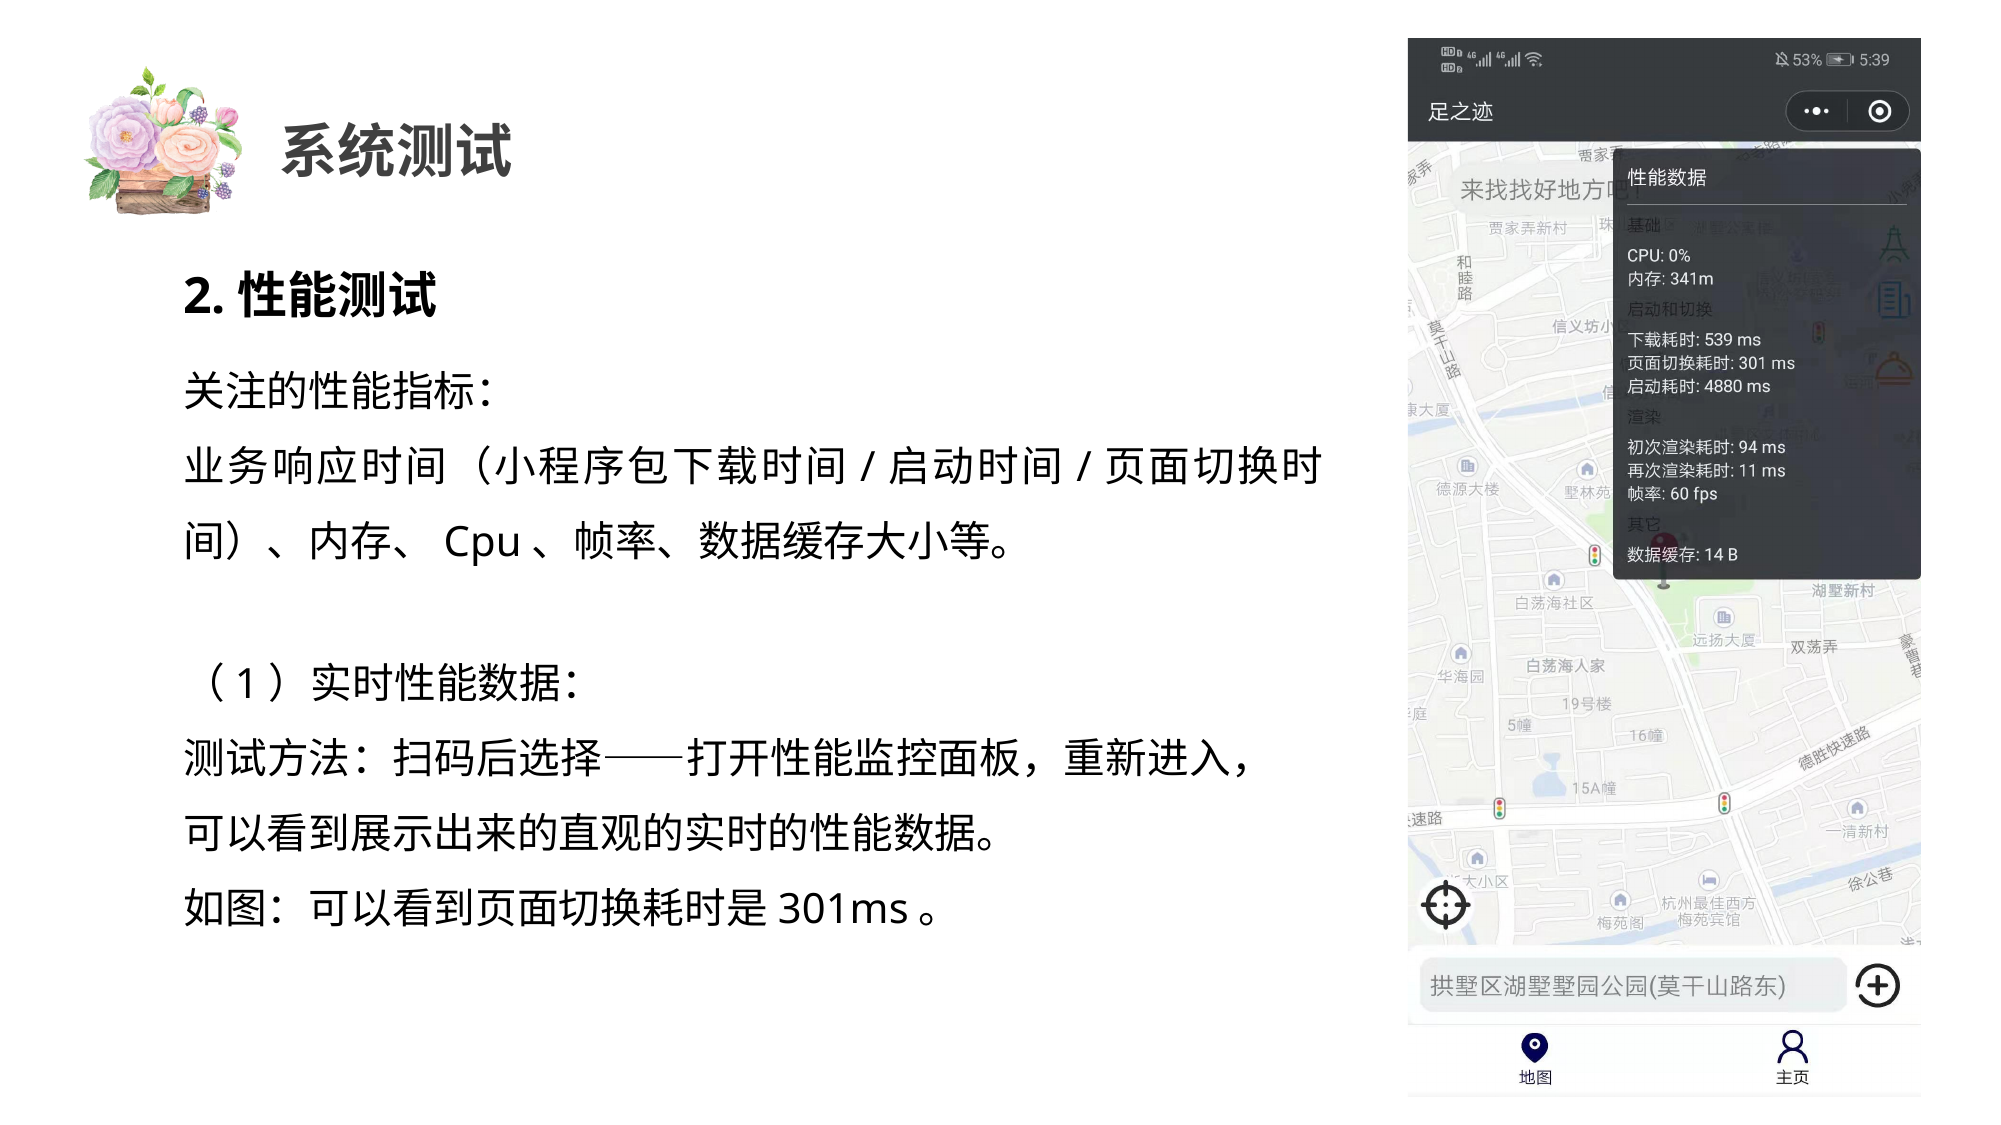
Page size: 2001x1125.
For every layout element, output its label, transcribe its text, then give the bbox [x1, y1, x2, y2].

picture [1407, 38, 1921, 1097]
text_box 2.性能测试 [168, 256, 729, 331]
picture [64, 49, 265, 250]
text_box （1）实时性能数据： 测试方法：扫码后选择——打开性能监控面板，重新进入，可以看到展示出来的直观的实时的性能数据。 如图：可以看到页面切换耗时是301ms。 [168, 624, 1247, 940]
text_box 系统测试 [265, 106, 1407, 192]
text_box 关注的性能指标： 业务响应时间（小程序包下载时间/启动时间/页面切换时间）、内存、Cpu、帧率、数据缓存大小等。 [168, 331, 1339, 622]
